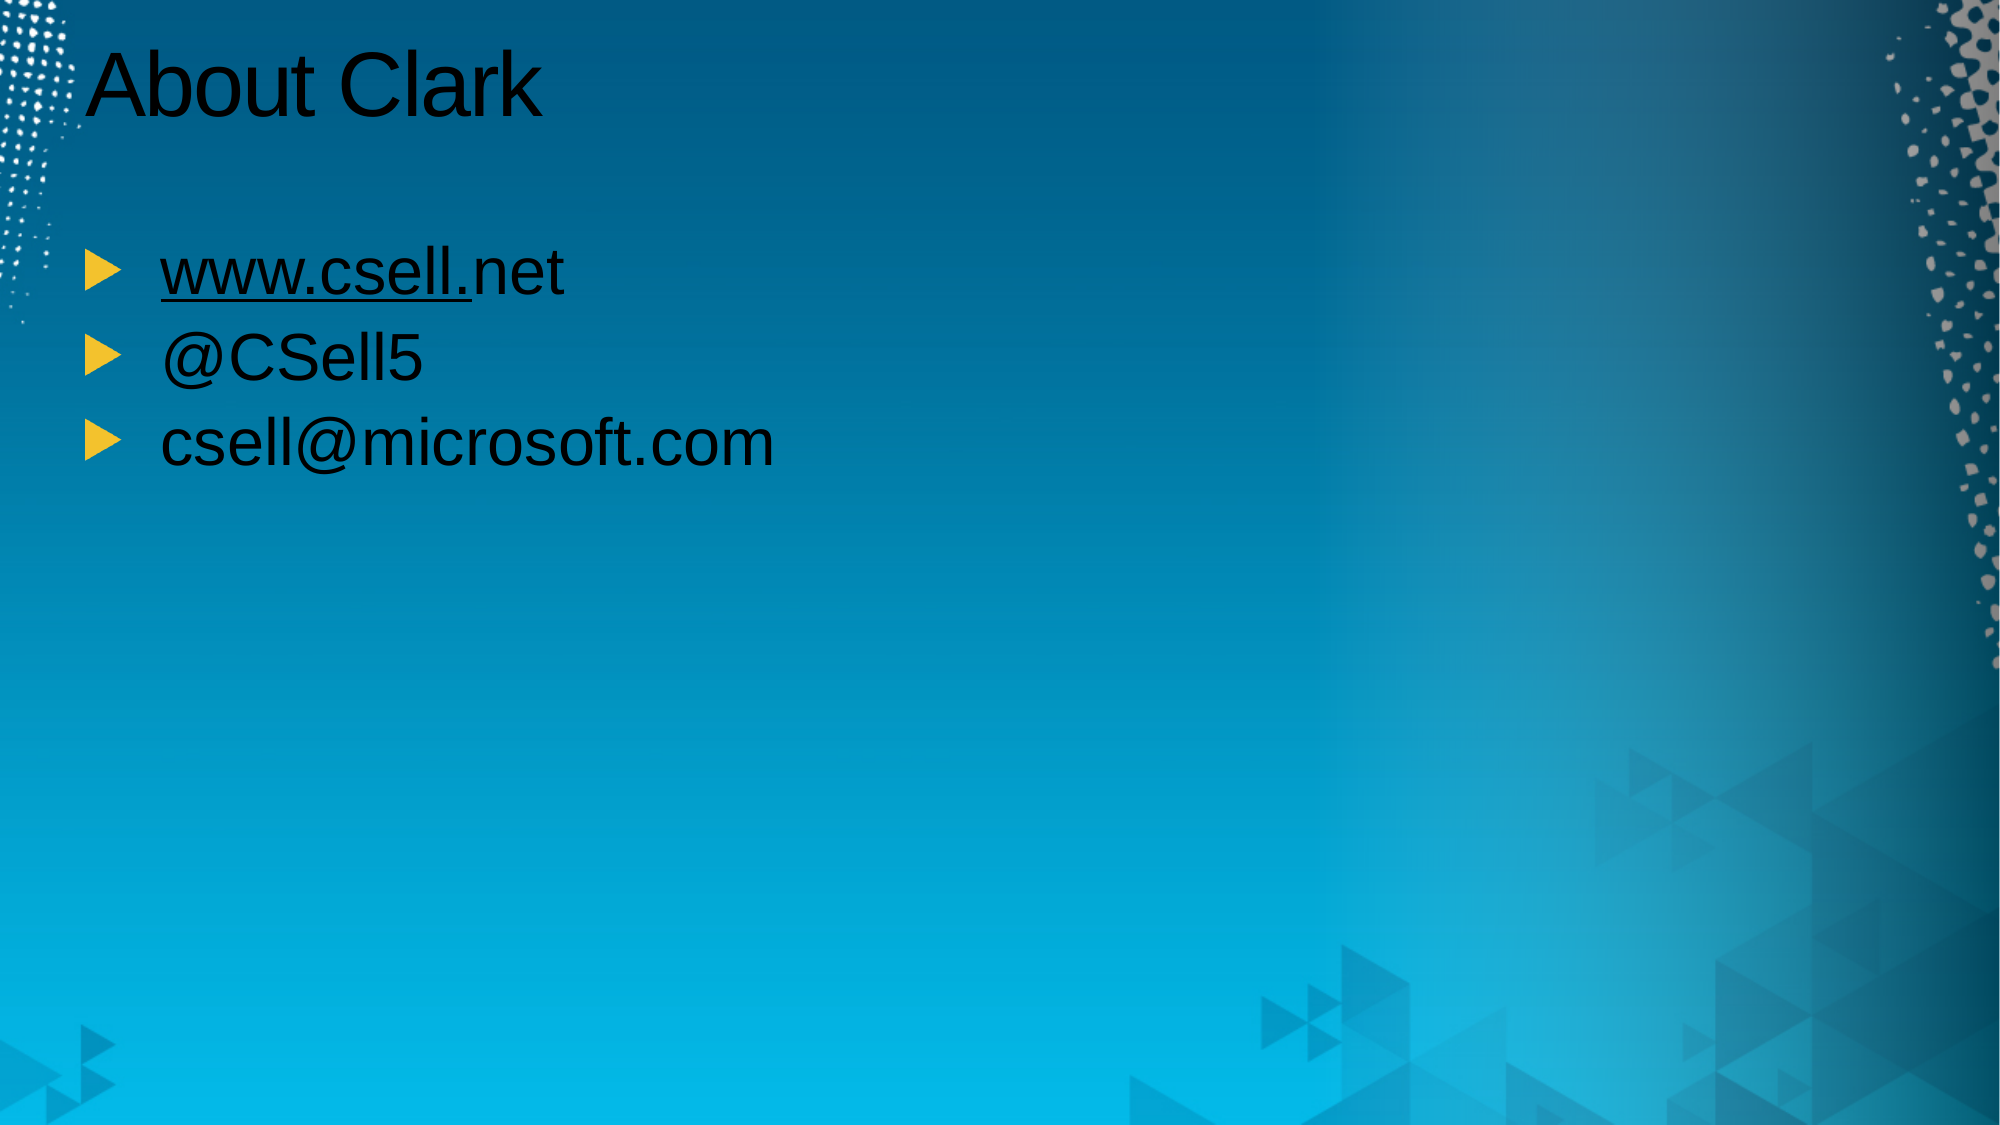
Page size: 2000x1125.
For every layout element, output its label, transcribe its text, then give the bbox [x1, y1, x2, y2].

picture [33, 117, 40, 124]
picture [46, 17, 54, 24]
picture [30, 28, 38, 37]
picture [48, 2, 56, 9]
list www.csell.net @CSell5 csell@microsoft.com [85, 237, 1914, 488]
picture [11, 55, 18, 63]
picture [24, 73, 32, 78]
title About Clark [85, 37, 1914, 140]
picture [2, 25, 8, 33]
picture [58, 33, 65, 41]
picture [17, 27, 23, 34]
picture [56, 48, 63, 55]
text_box [1304, 0, 2000, 1125]
picture [86, 420, 119, 459]
picture [86, 250, 119, 289]
picture [31, 15, 39, 23]
picture [34, 102, 42, 111]
picture [19, 0, 29, 6]
picture [27, 57, 34, 66]
picture [86, 335, 119, 374]
picture [28, 43, 35, 53]
picture [11, 70, 17, 78]
picture [35, 88, 42, 95]
picture [17, 129, 23, 136]
picture [13, 41, 21, 48]
picture [44, 45, 49, 53]
picture [38, 74, 45, 80]
picture [44, 31, 52, 39]
picture [33, 0, 42, 8]
